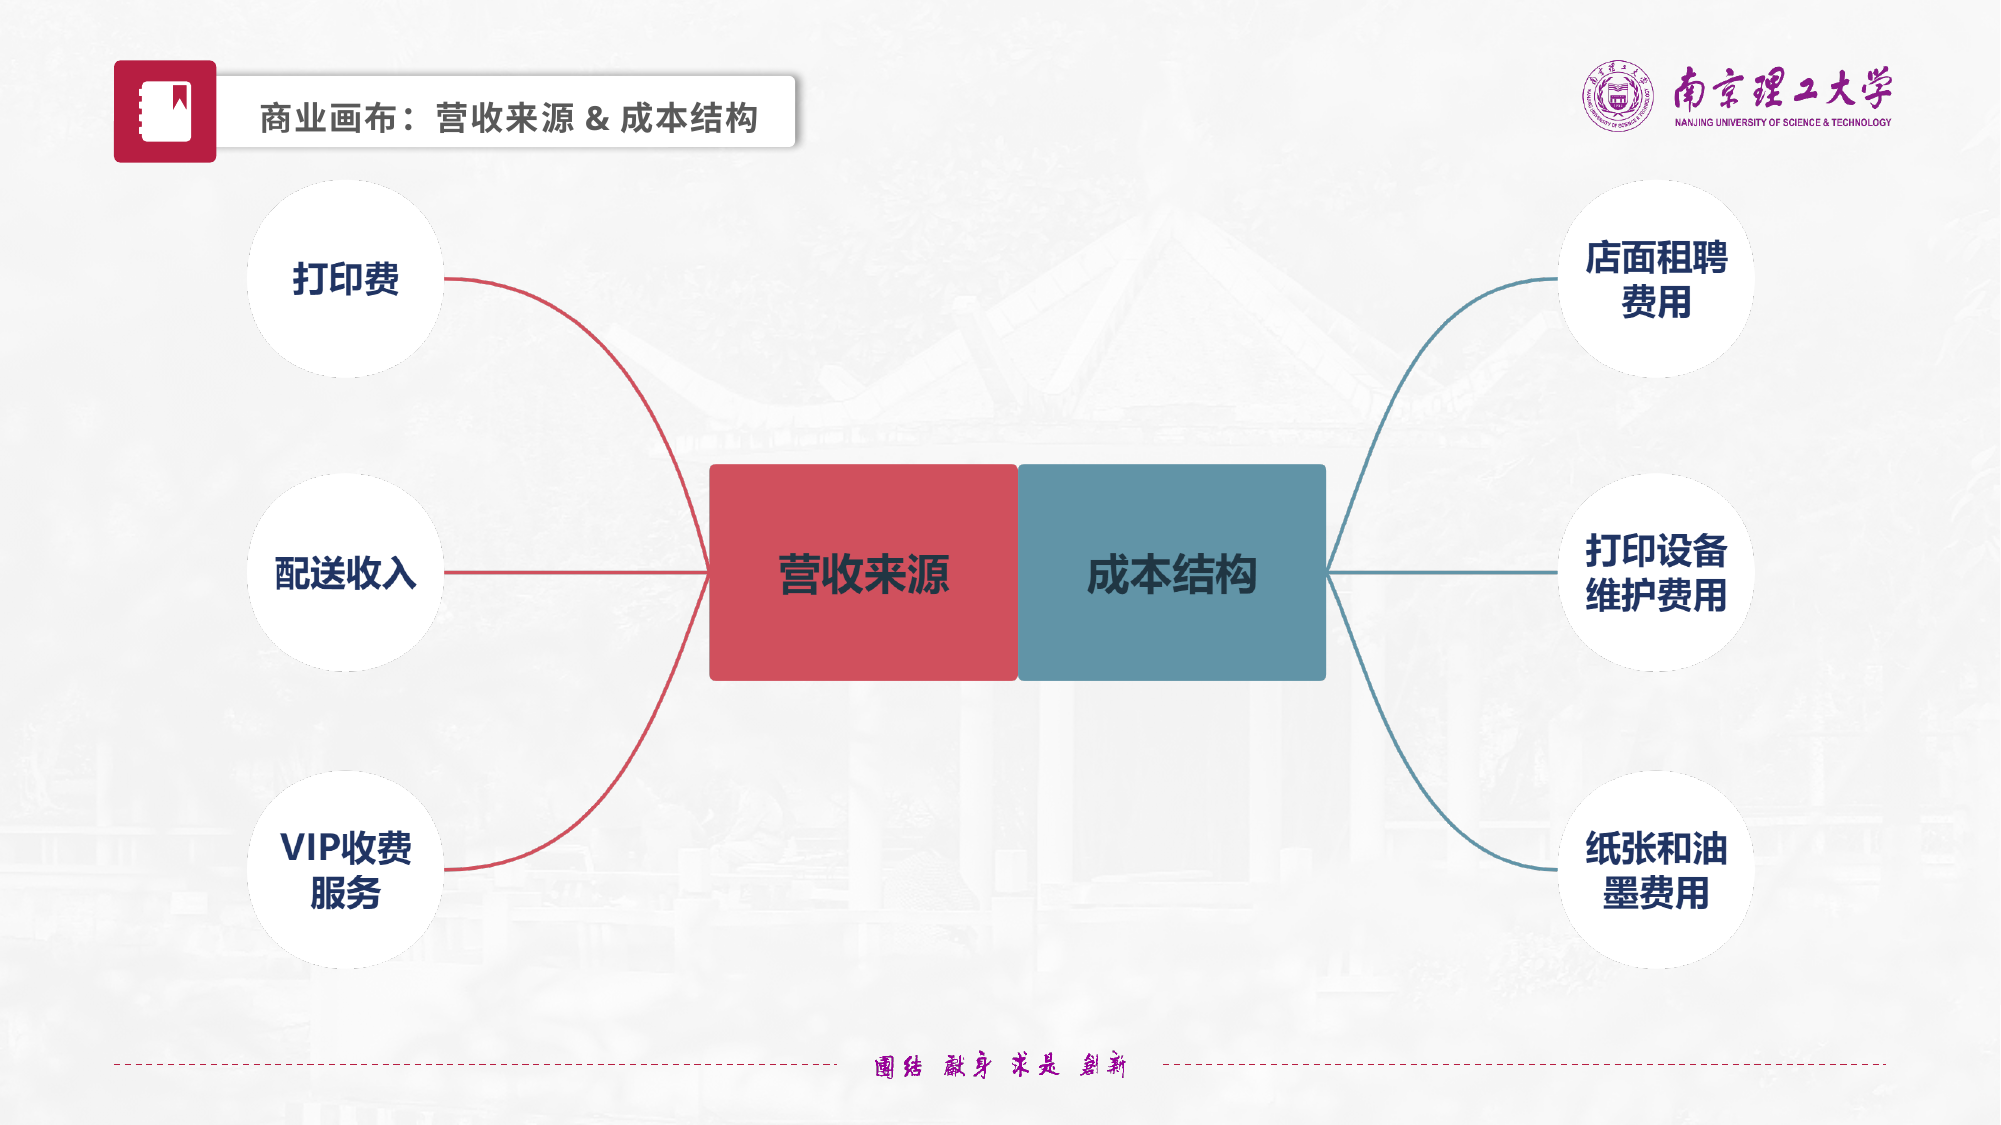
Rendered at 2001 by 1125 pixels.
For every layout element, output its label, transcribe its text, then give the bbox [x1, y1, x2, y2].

picture [202, 60, 1892, 1014]
text_box 商业画布：营收来源&成本结构 [141, 82, 877, 145]
picture [857, 1039, 1143, 1090]
